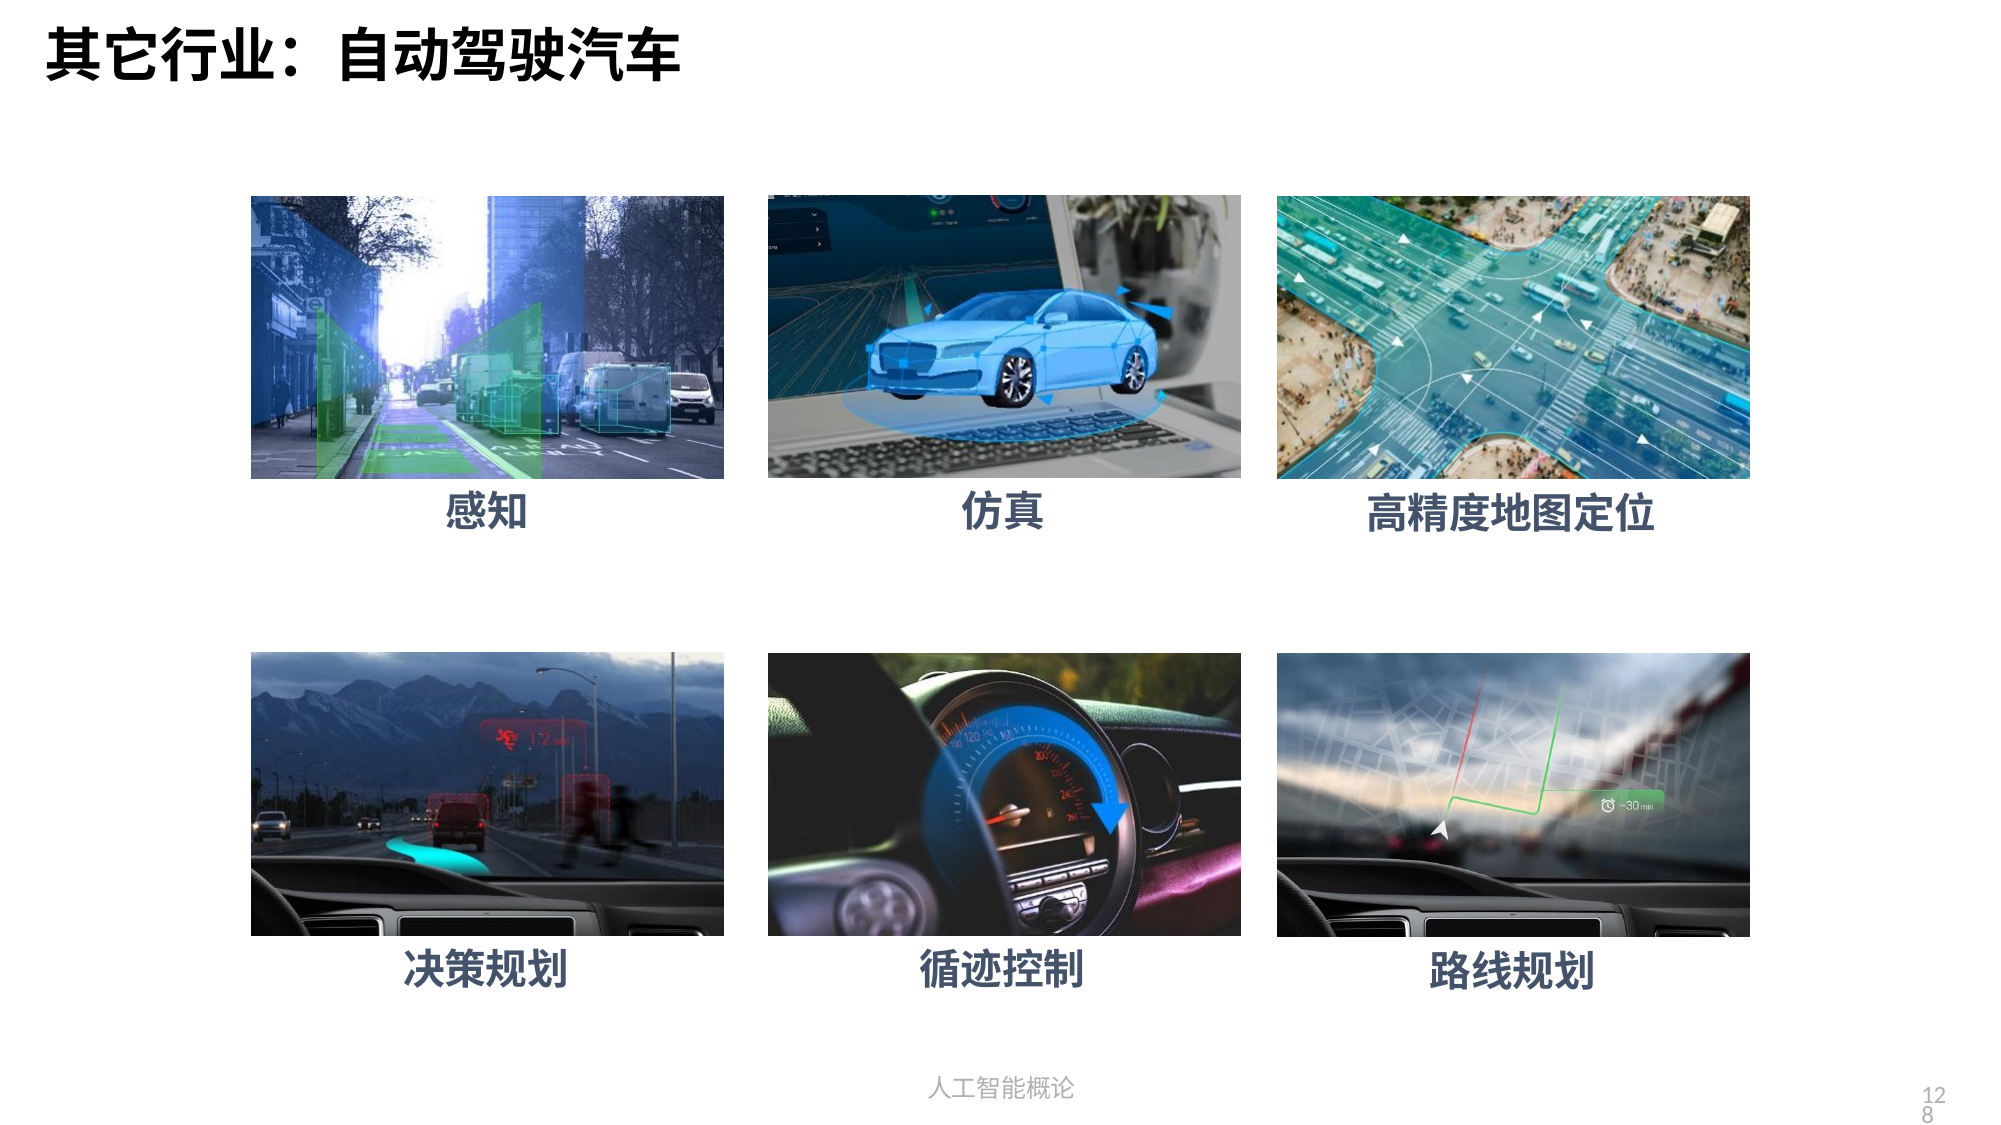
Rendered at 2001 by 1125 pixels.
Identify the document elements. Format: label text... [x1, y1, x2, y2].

text_box 路线规划 [1427, 942, 1599, 995]
text_box 高精度地图定位 [1364, 484, 1660, 537]
text_box 仿真 [959, 483, 1047, 536]
footer 人工智能概论 [923, 936, 1078, 941]
picture [1277, 653, 1750, 938]
title 其它行业：自动驾驶汽车 [42, 0, 691, 148]
picture [251, 652, 724, 936]
picture [767, 653, 1241, 936]
text_box 决策规划 [401, 941, 572, 994]
picture [767, 195, 1241, 478]
picture [1277, 196, 1750, 479]
text_box 感知 [443, 483, 531, 536]
text_box 循迹控制 [917, 941, 1088, 994]
picture [251, 196, 724, 479]
slide_number 128 [1919, 768, 1959, 1125]
footer 人工智能概论 [923, 994, 1078, 1125]
